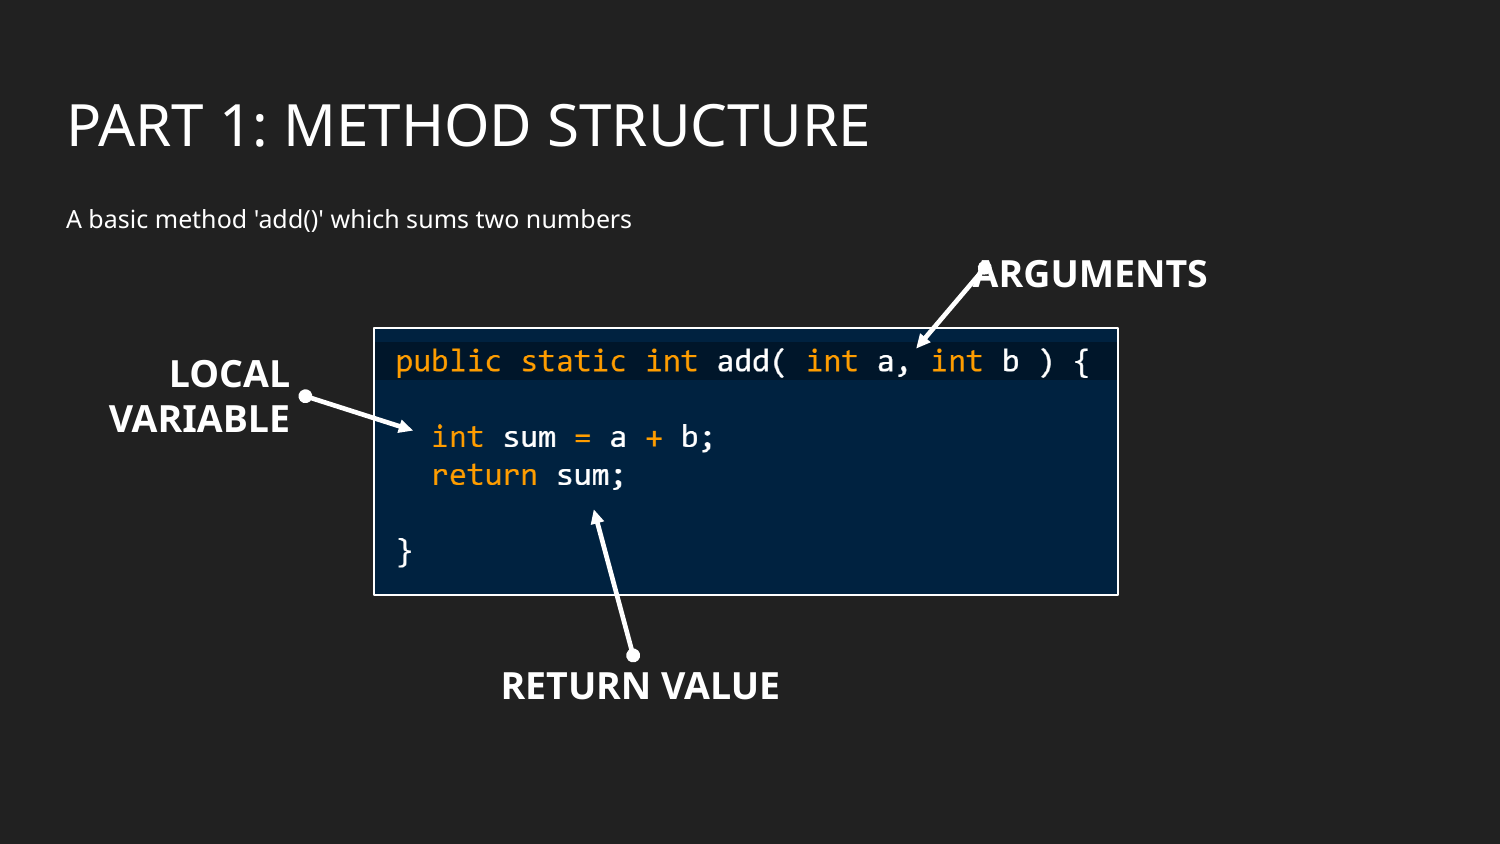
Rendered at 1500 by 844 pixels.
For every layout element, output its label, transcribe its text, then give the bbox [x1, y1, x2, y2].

list A basic method 'add()' which sums two numbers [51, 189, 785, 270]
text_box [305, 395, 414, 431]
list LOCAL VARIABLE [0, 348, 306, 443]
title PART 1: METHOD STRUCTURE [51, 72, 1449, 167]
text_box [593, 509, 634, 656]
picture [374, 328, 1118, 595]
list ARGUMENTS [912, 225, 1269, 319]
list RETURN VALUE [462, 637, 819, 732]
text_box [916, 267, 986, 349]
